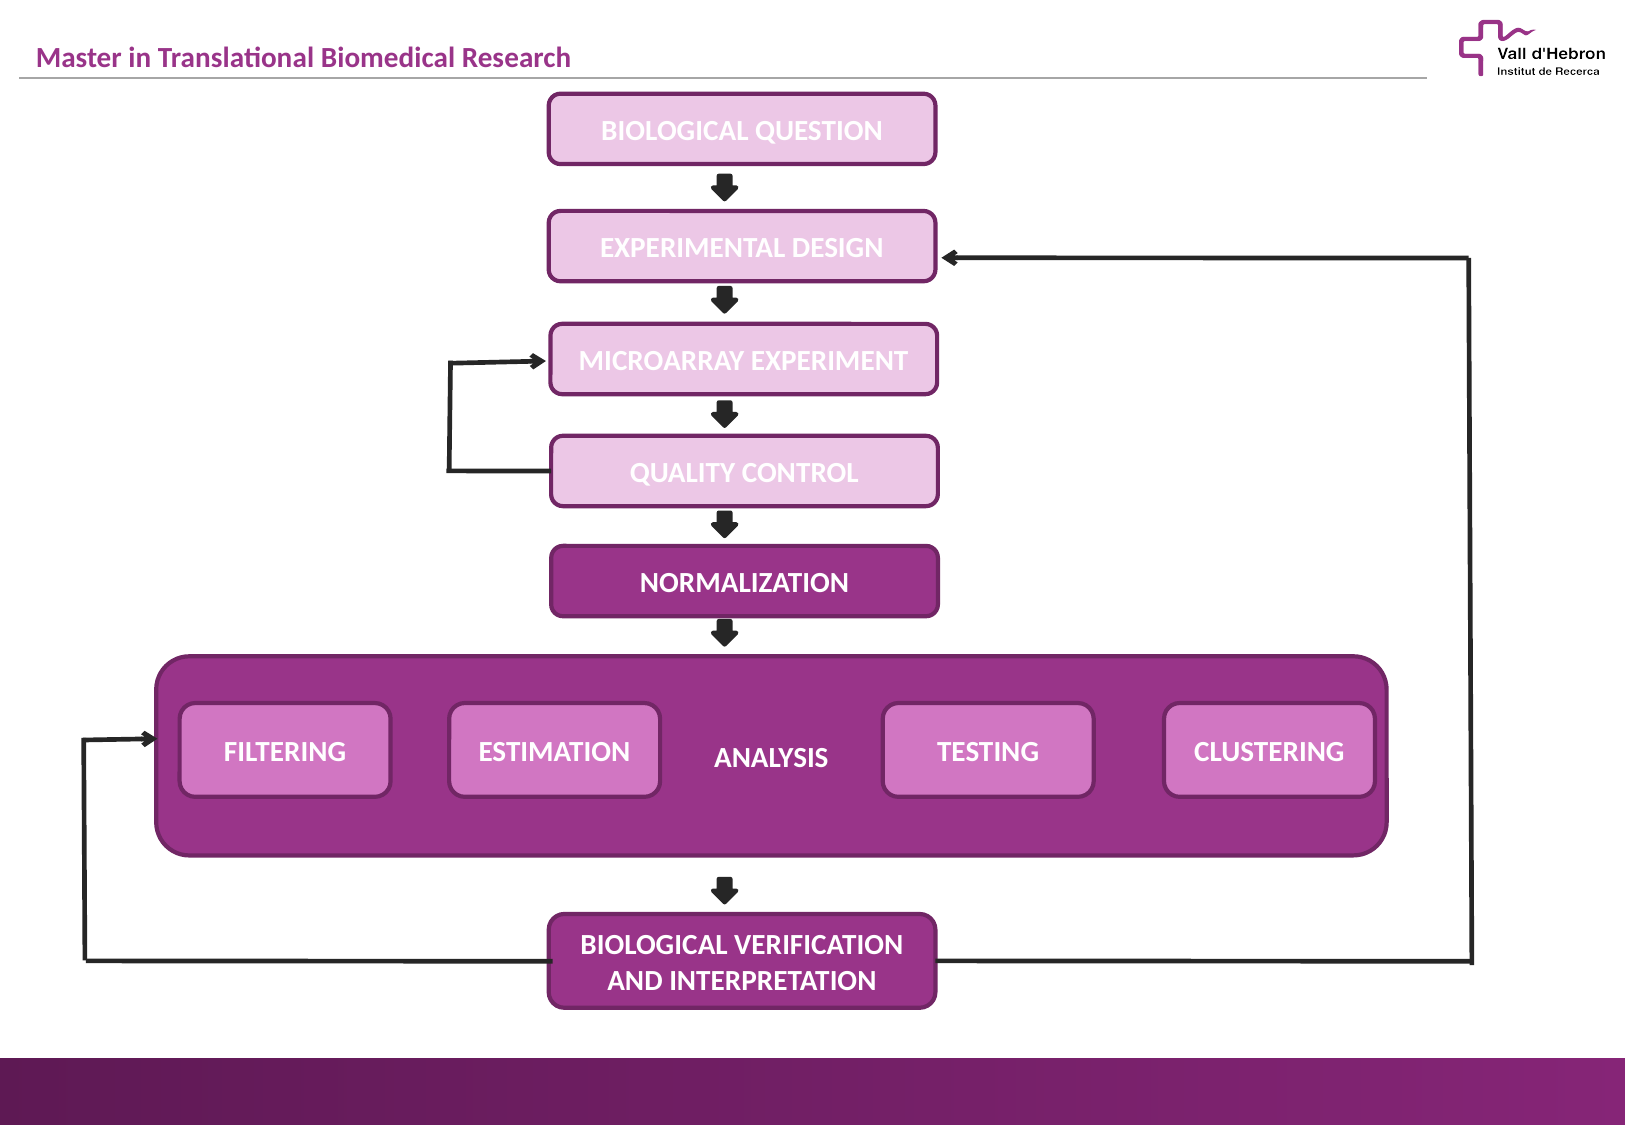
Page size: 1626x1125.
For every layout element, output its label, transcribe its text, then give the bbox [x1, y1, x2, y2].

picture [1458, 19, 1606, 77]
text_box ESTIMATION [447, 700, 663, 799]
text_box BIOLOGICAL QUESTION [546, 91, 938, 167]
text_box [710, 876, 739, 905]
text_box [710, 400, 739, 428]
text_box [710, 285, 739, 314]
text_box [710, 173, 739, 202]
text_box [710, 618, 739, 647]
text_box [710, 510, 739, 539]
text_box FILTERING [177, 700, 393, 799]
text_box CLUSTERING [1161, 700, 1378, 799]
text_box TESTING [880, 700, 1096, 799]
text_box ANALYSIS [154, 654, 1389, 858]
text_box NORMALIZATION [549, 543, 941, 619]
text_box EXPERIMENTAL DESIGN [546, 208, 938, 284]
text_box MICROARRAY EXPERIMENT [548, 321, 940, 397]
text_box QUALITY CONTROL [549, 433, 940, 509]
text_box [448, 360, 547, 364]
text_box BIOLOGICAL VERIFICATION AND INTERPRETATION [546, 911, 938, 1010]
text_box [1116, 609, 1625, 614]
